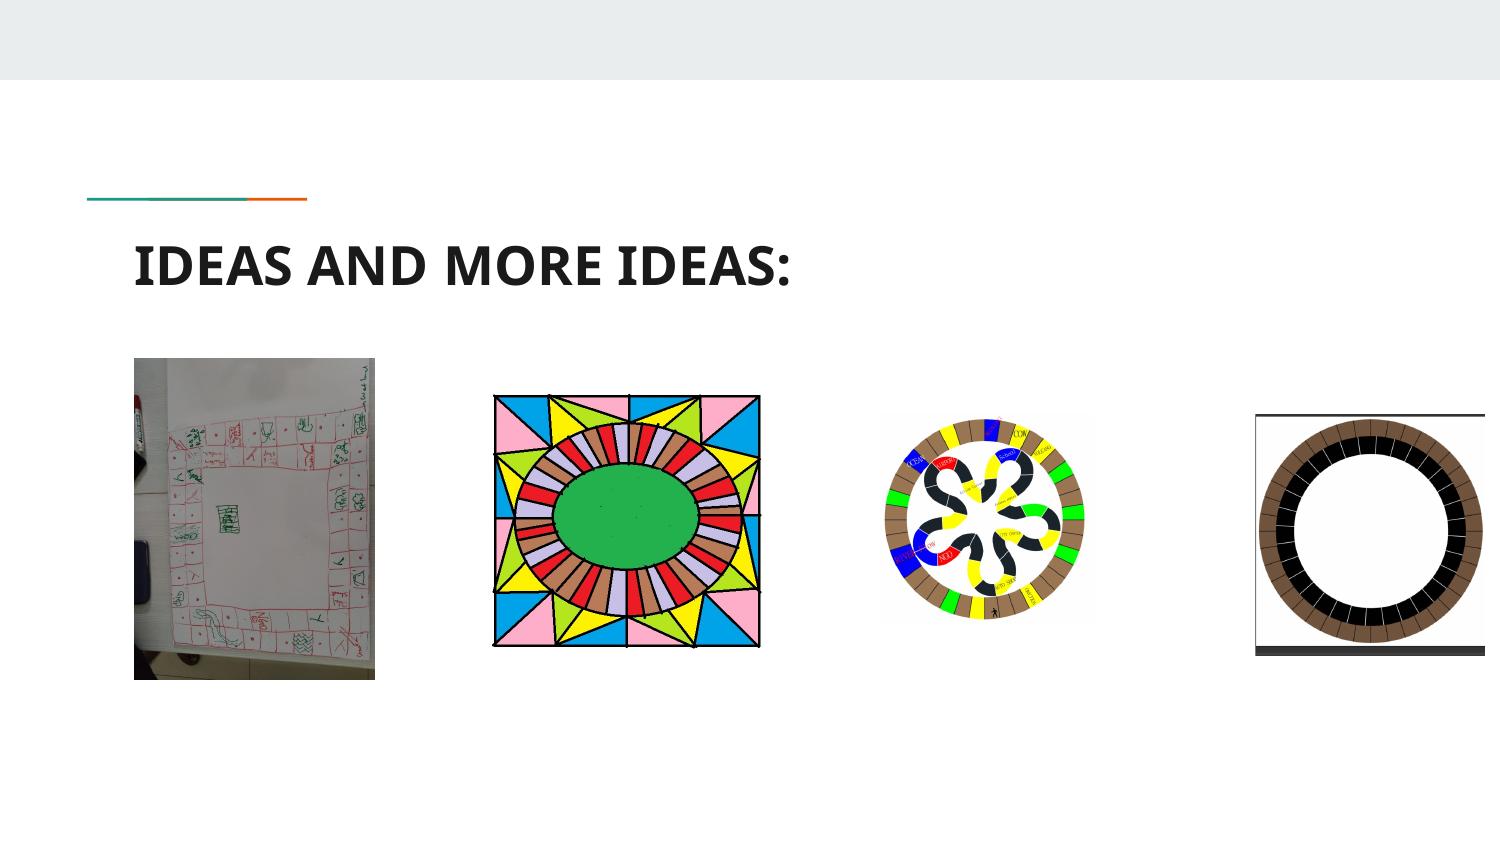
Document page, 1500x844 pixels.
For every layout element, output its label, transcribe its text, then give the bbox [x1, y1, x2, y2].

picture [483, 382, 771, 656]
title IDEAS AND MORE IDEAS: [119, 216, 1381, 305]
picture [134, 358, 376, 680]
picture [878, 413, 1096, 625]
picture [1255, 413, 1486, 656]
